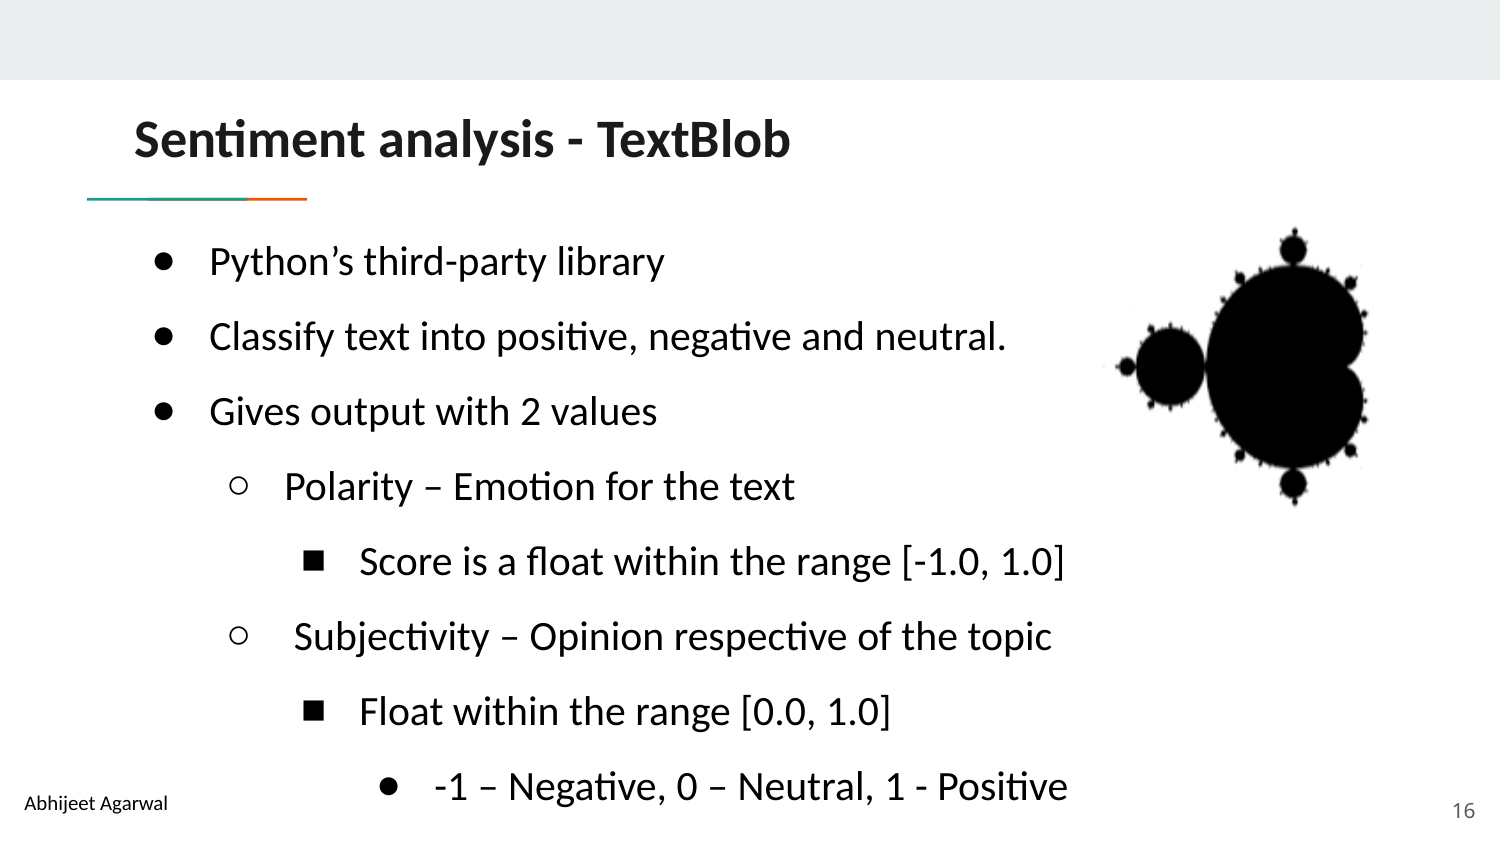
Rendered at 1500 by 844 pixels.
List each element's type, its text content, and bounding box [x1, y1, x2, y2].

text_box Abhijeet Agarwal [9, 781, 367, 822]
text_box Python’s third-party library Classify text into positive, negative and neutral. Gives output with 2 values Polarity – Emotion for the text Score is a float within the range [-1.0, 1.0] Subjectivity – Opinion respective of the topic Float within the range [0.0, 1.0] -1 – Negative, 0 – Neutral, 1 - Positive [119, 207, 1369, 811]
title Sentiment analysis - TextBlob [119, 87, 1381, 176]
slide_number 16 [1400, 779, 1491, 844]
picture [1096, 225, 1459, 510]
